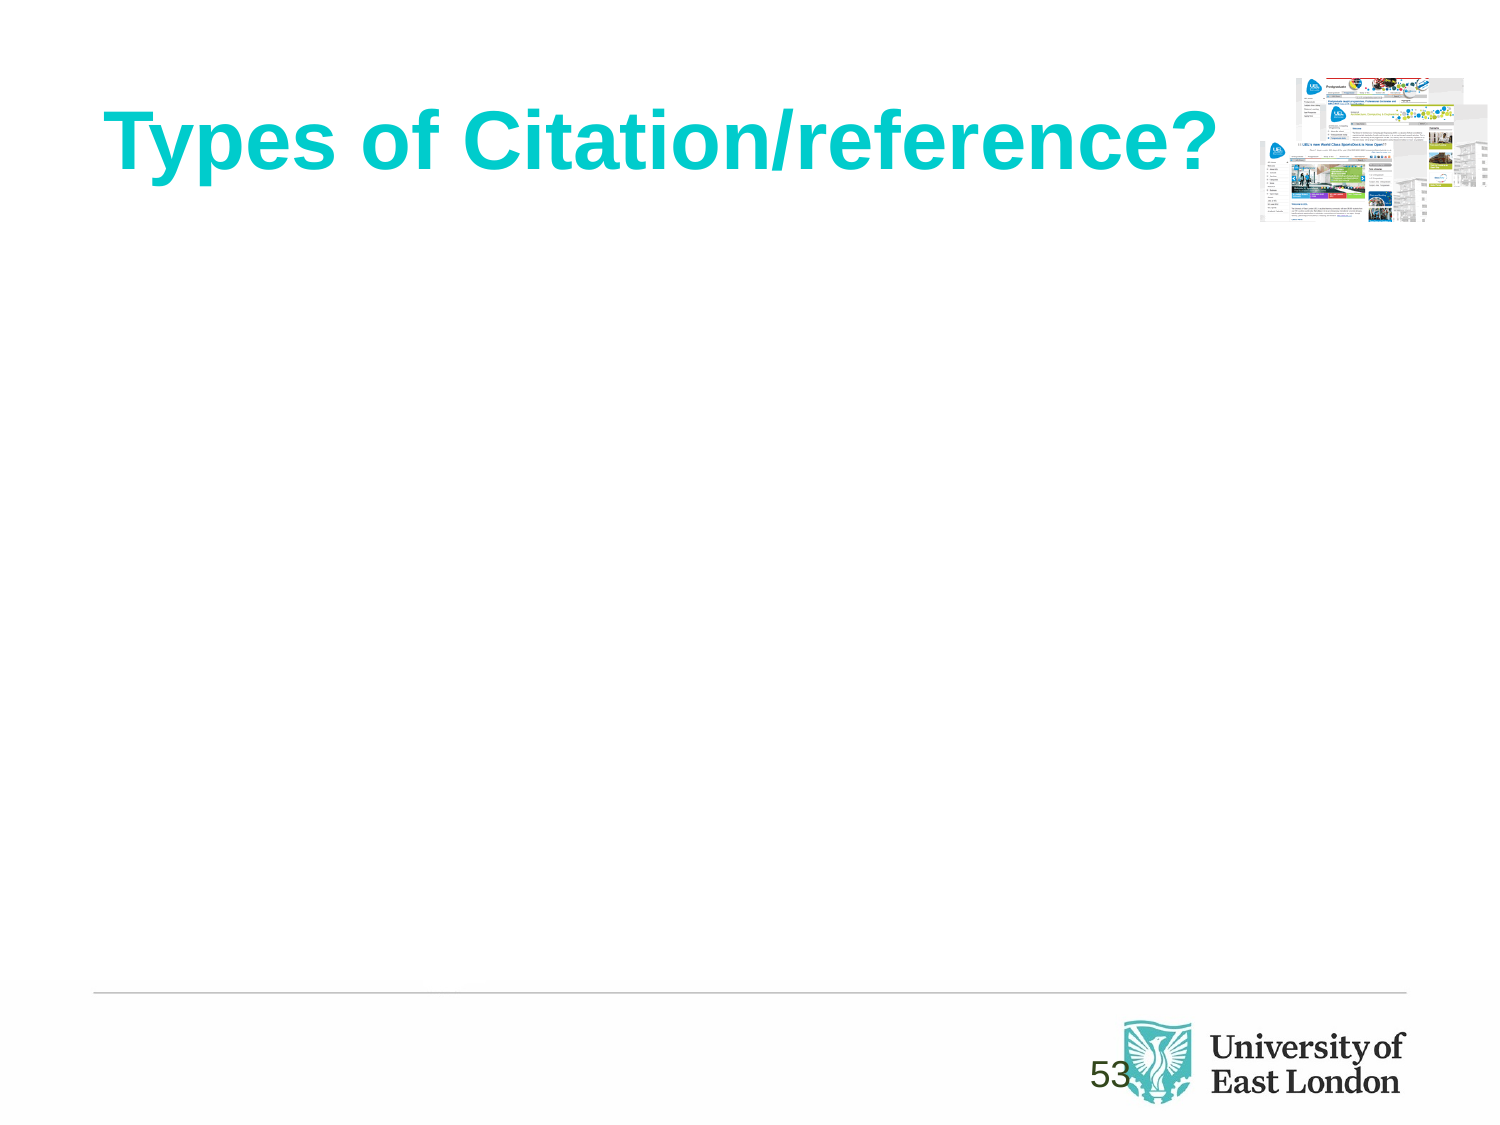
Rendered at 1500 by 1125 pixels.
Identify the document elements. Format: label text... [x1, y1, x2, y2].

text_box Types of Citation/reference? [88, 42, 1439, 231]
text_box 46 [1074, 1042, 1425, 1103]
picture [1241, 66, 1500, 232]
picture [0, 980, 1500, 1125]
